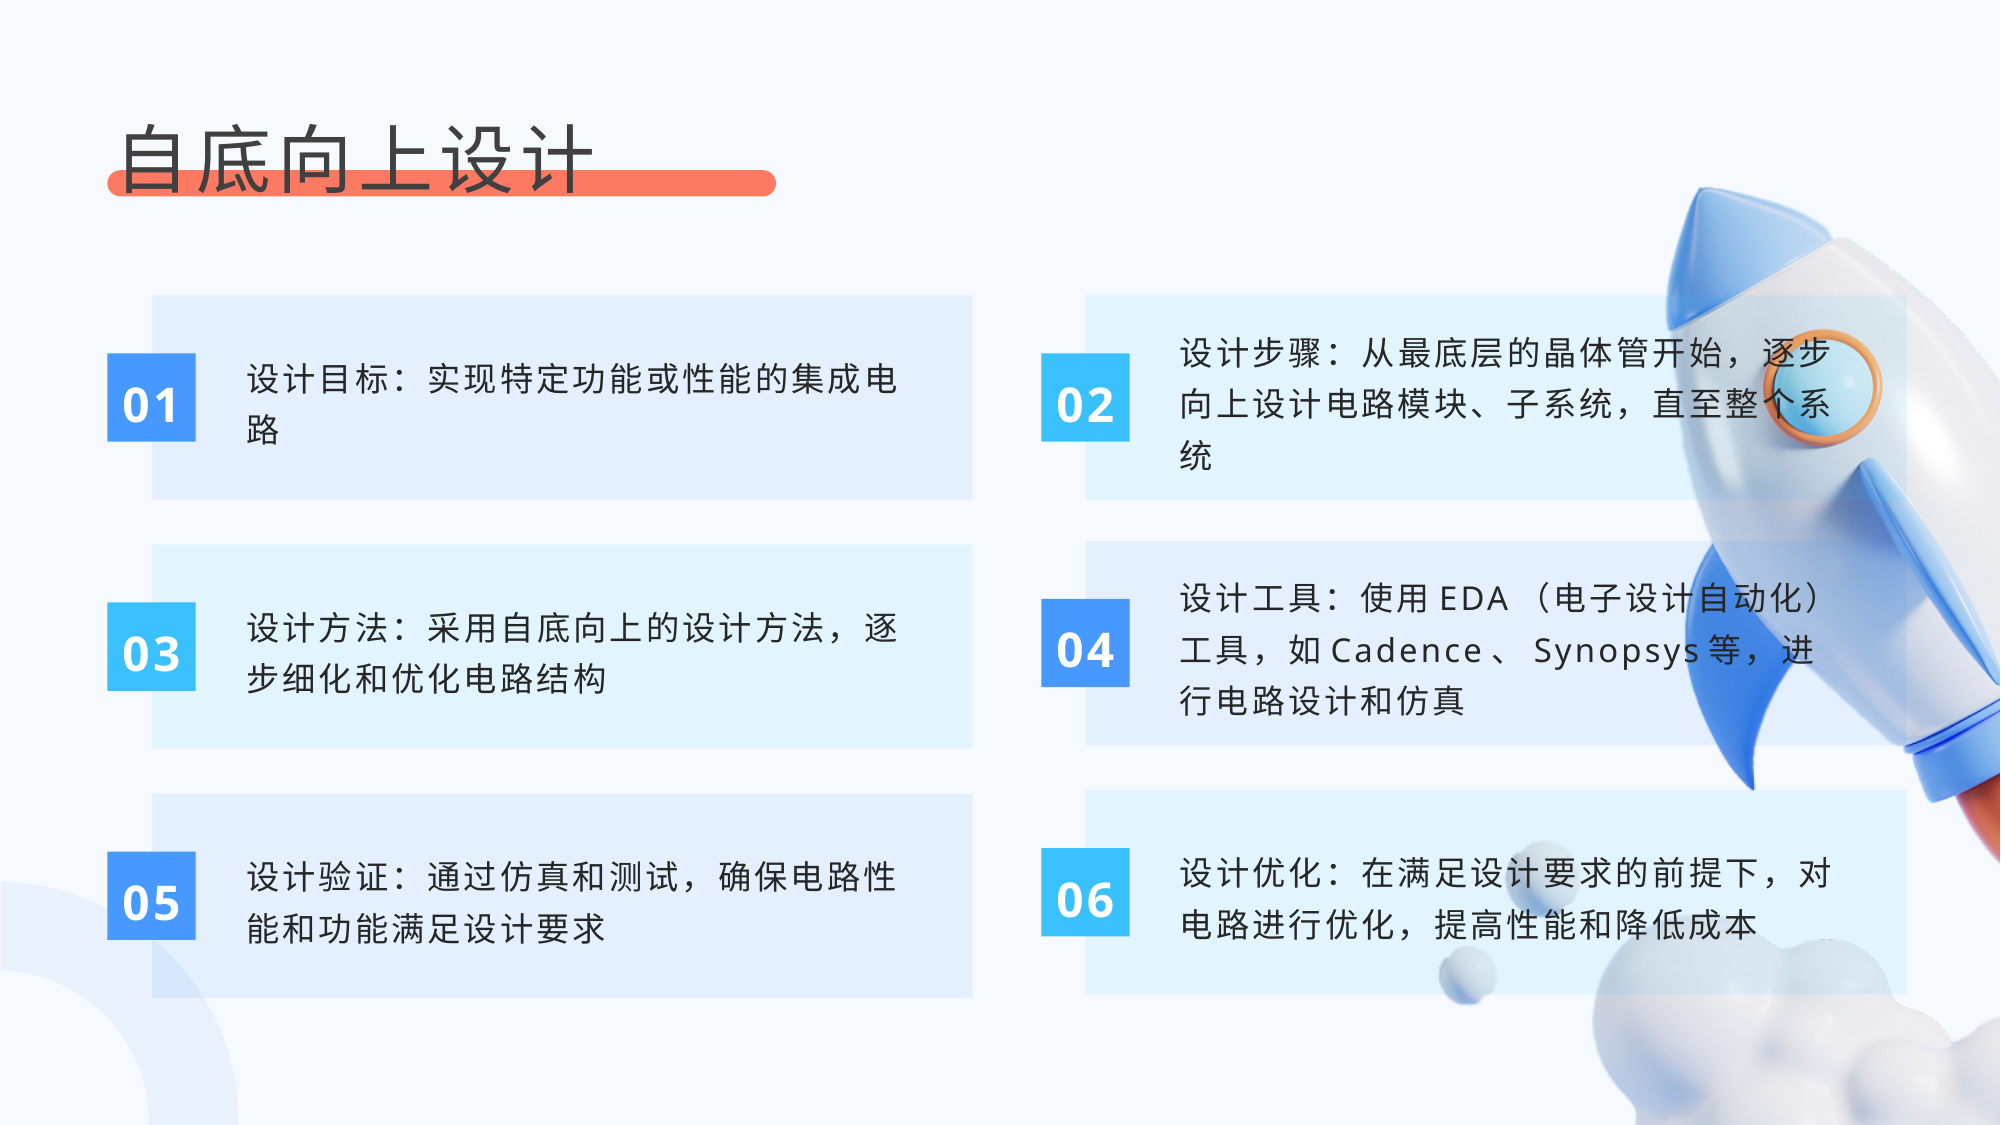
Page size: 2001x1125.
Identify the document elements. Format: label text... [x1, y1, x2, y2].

text_box 设计验证：通过仿真和测试，确保电路性能和功能满足设计要求 [231, 810, 929, 982]
text_box 设计方法：采用自底向上的设计方法，逐步细化和优化电路结构 [231, 560, 929, 733]
text_box [151, 544, 974, 750]
text_box [1084, 789, 1908, 995]
text_box 05 [107, 851, 196, 940]
text_box 01 [107, 353, 196, 442]
picture [1356, 132, 2001, 1125]
text_box 04 [1041, 598, 1130, 688]
text_box 设计步骤：从最底层的晶体管开始，逐步向上设计电路模块、子系统，直至整个系统 [1164, 311, 1863, 484]
text_box 06 [1041, 848, 1130, 937]
text_box 设计优化：在满足设计要求的前提下，对电路进行优化，提高性能和降低成本 [1164, 806, 1863, 979]
text_box 设计工具：使用EDA（电子设计自动化）工具，如Cadence、Synopsys等，进行电路设计和仿真 [1164, 557, 1863, 729]
text_box [1084, 294, 1908, 501]
title 自底向上设计 [99, 99, 1900, 216]
text_box [1084, 540, 1908, 746]
text_box 03 [107, 602, 196, 691]
text_box [151, 294, 974, 501]
text_box 02 [1041, 353, 1130, 442]
text_box [151, 793, 974, 999]
text_box 设计目标：实现特定功能或性能的集成电路 [231, 311, 929, 484]
